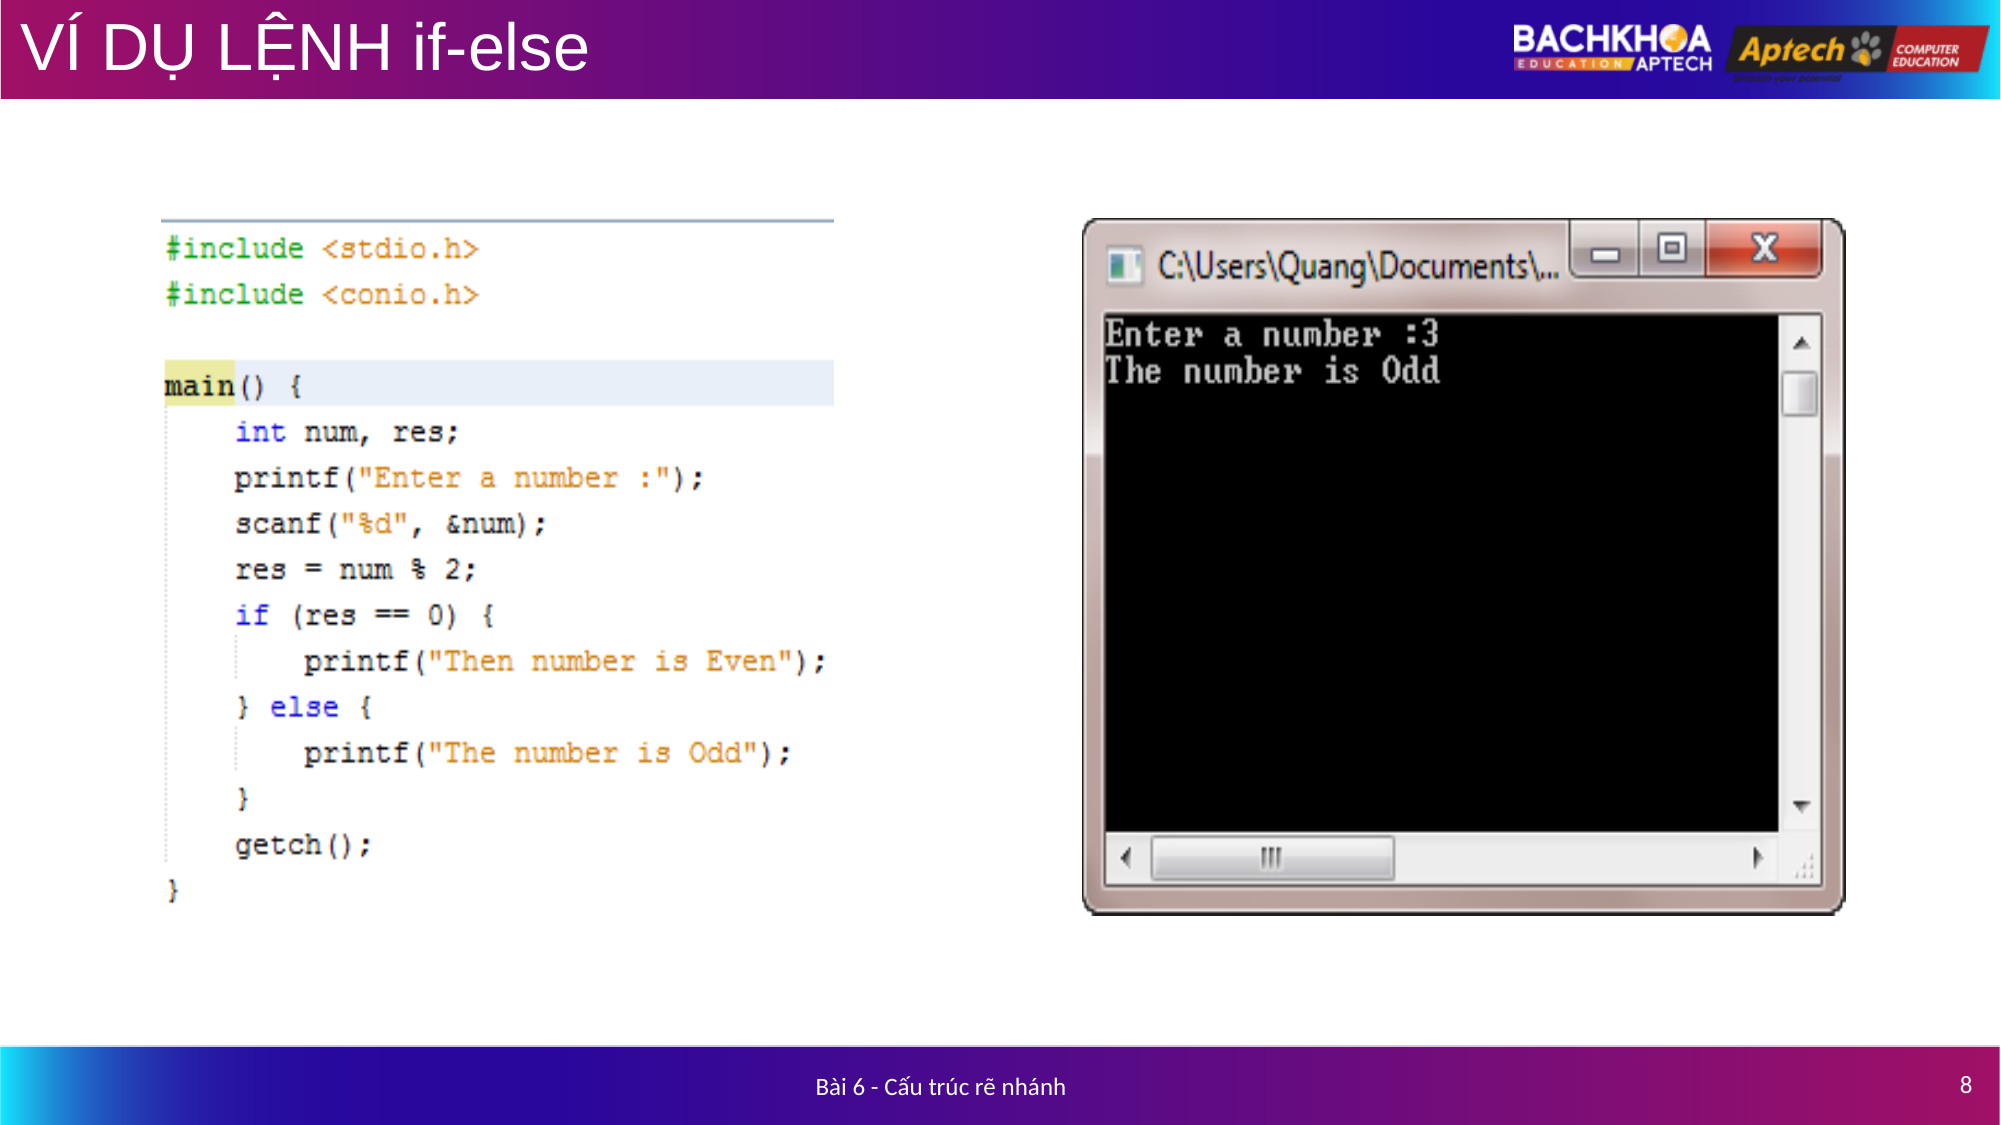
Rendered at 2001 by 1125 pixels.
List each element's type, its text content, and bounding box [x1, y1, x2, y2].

slide_number 8 [1877, 1053, 1988, 1114]
footer Bài 6 - Cấu trúc rẽ nhánh [17, 1055, 1865, 1116]
title VÍ DỤ LỆNH if-else [4, 5, 1990, 93]
picture [161, 218, 834, 916]
picture [0, 1045, 2000, 1125]
picture [0, 0, 2001, 99]
picture [1082, 218, 1846, 916]
